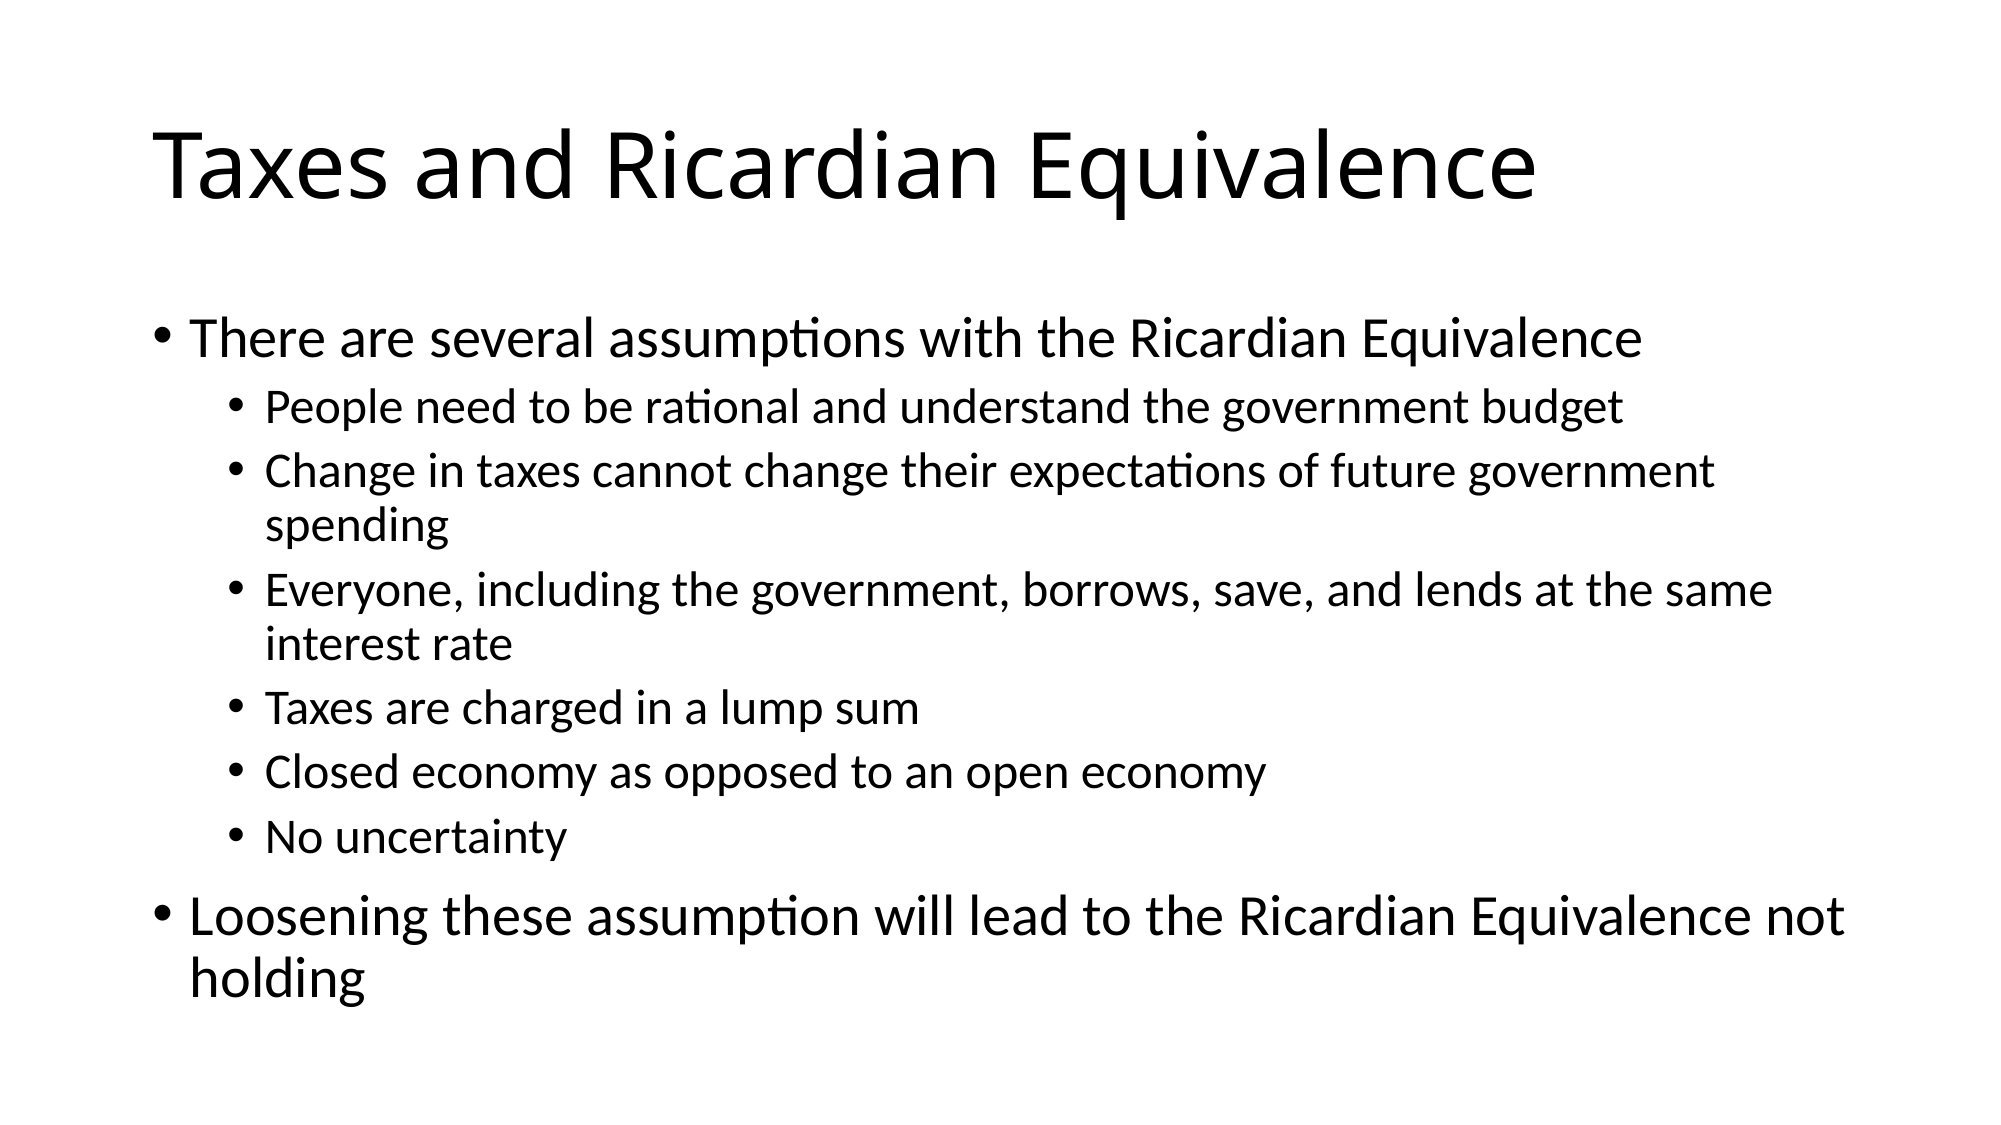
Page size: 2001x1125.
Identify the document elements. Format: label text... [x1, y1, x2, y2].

title Taxes and Ricardian Equivalence [137, 59, 1863, 278]
list There are several assumptions with the Ricardian Equivalence People need to be rational and understand the government budget Change in taxes cannot change their expectations of future government spending Everyone, including the government, borrows, save, and lends at the same interest rate Taxes are charged in a lump sum Closed economy as opposed to an open economy No uncertainty Loosening these assumption will lead to the Ricardian Equivalence not holding [137, 299, 1863, 1125]
